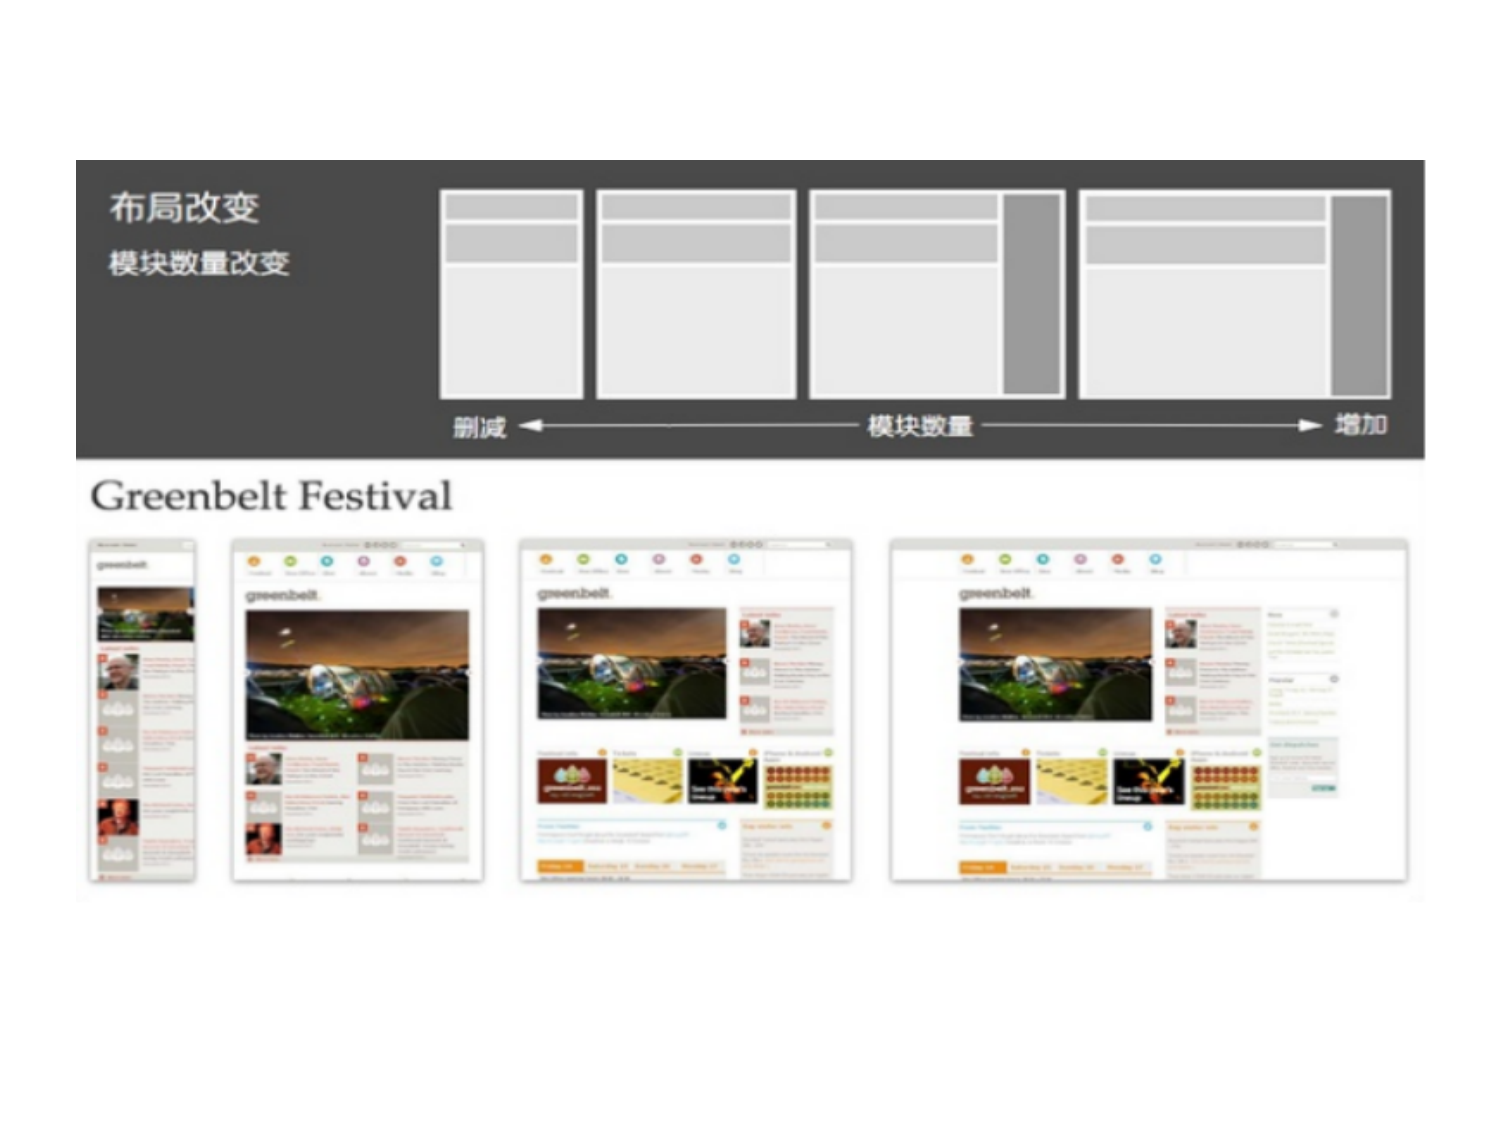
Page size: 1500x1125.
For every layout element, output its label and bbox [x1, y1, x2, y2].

list [76, 160, 1436, 904]
